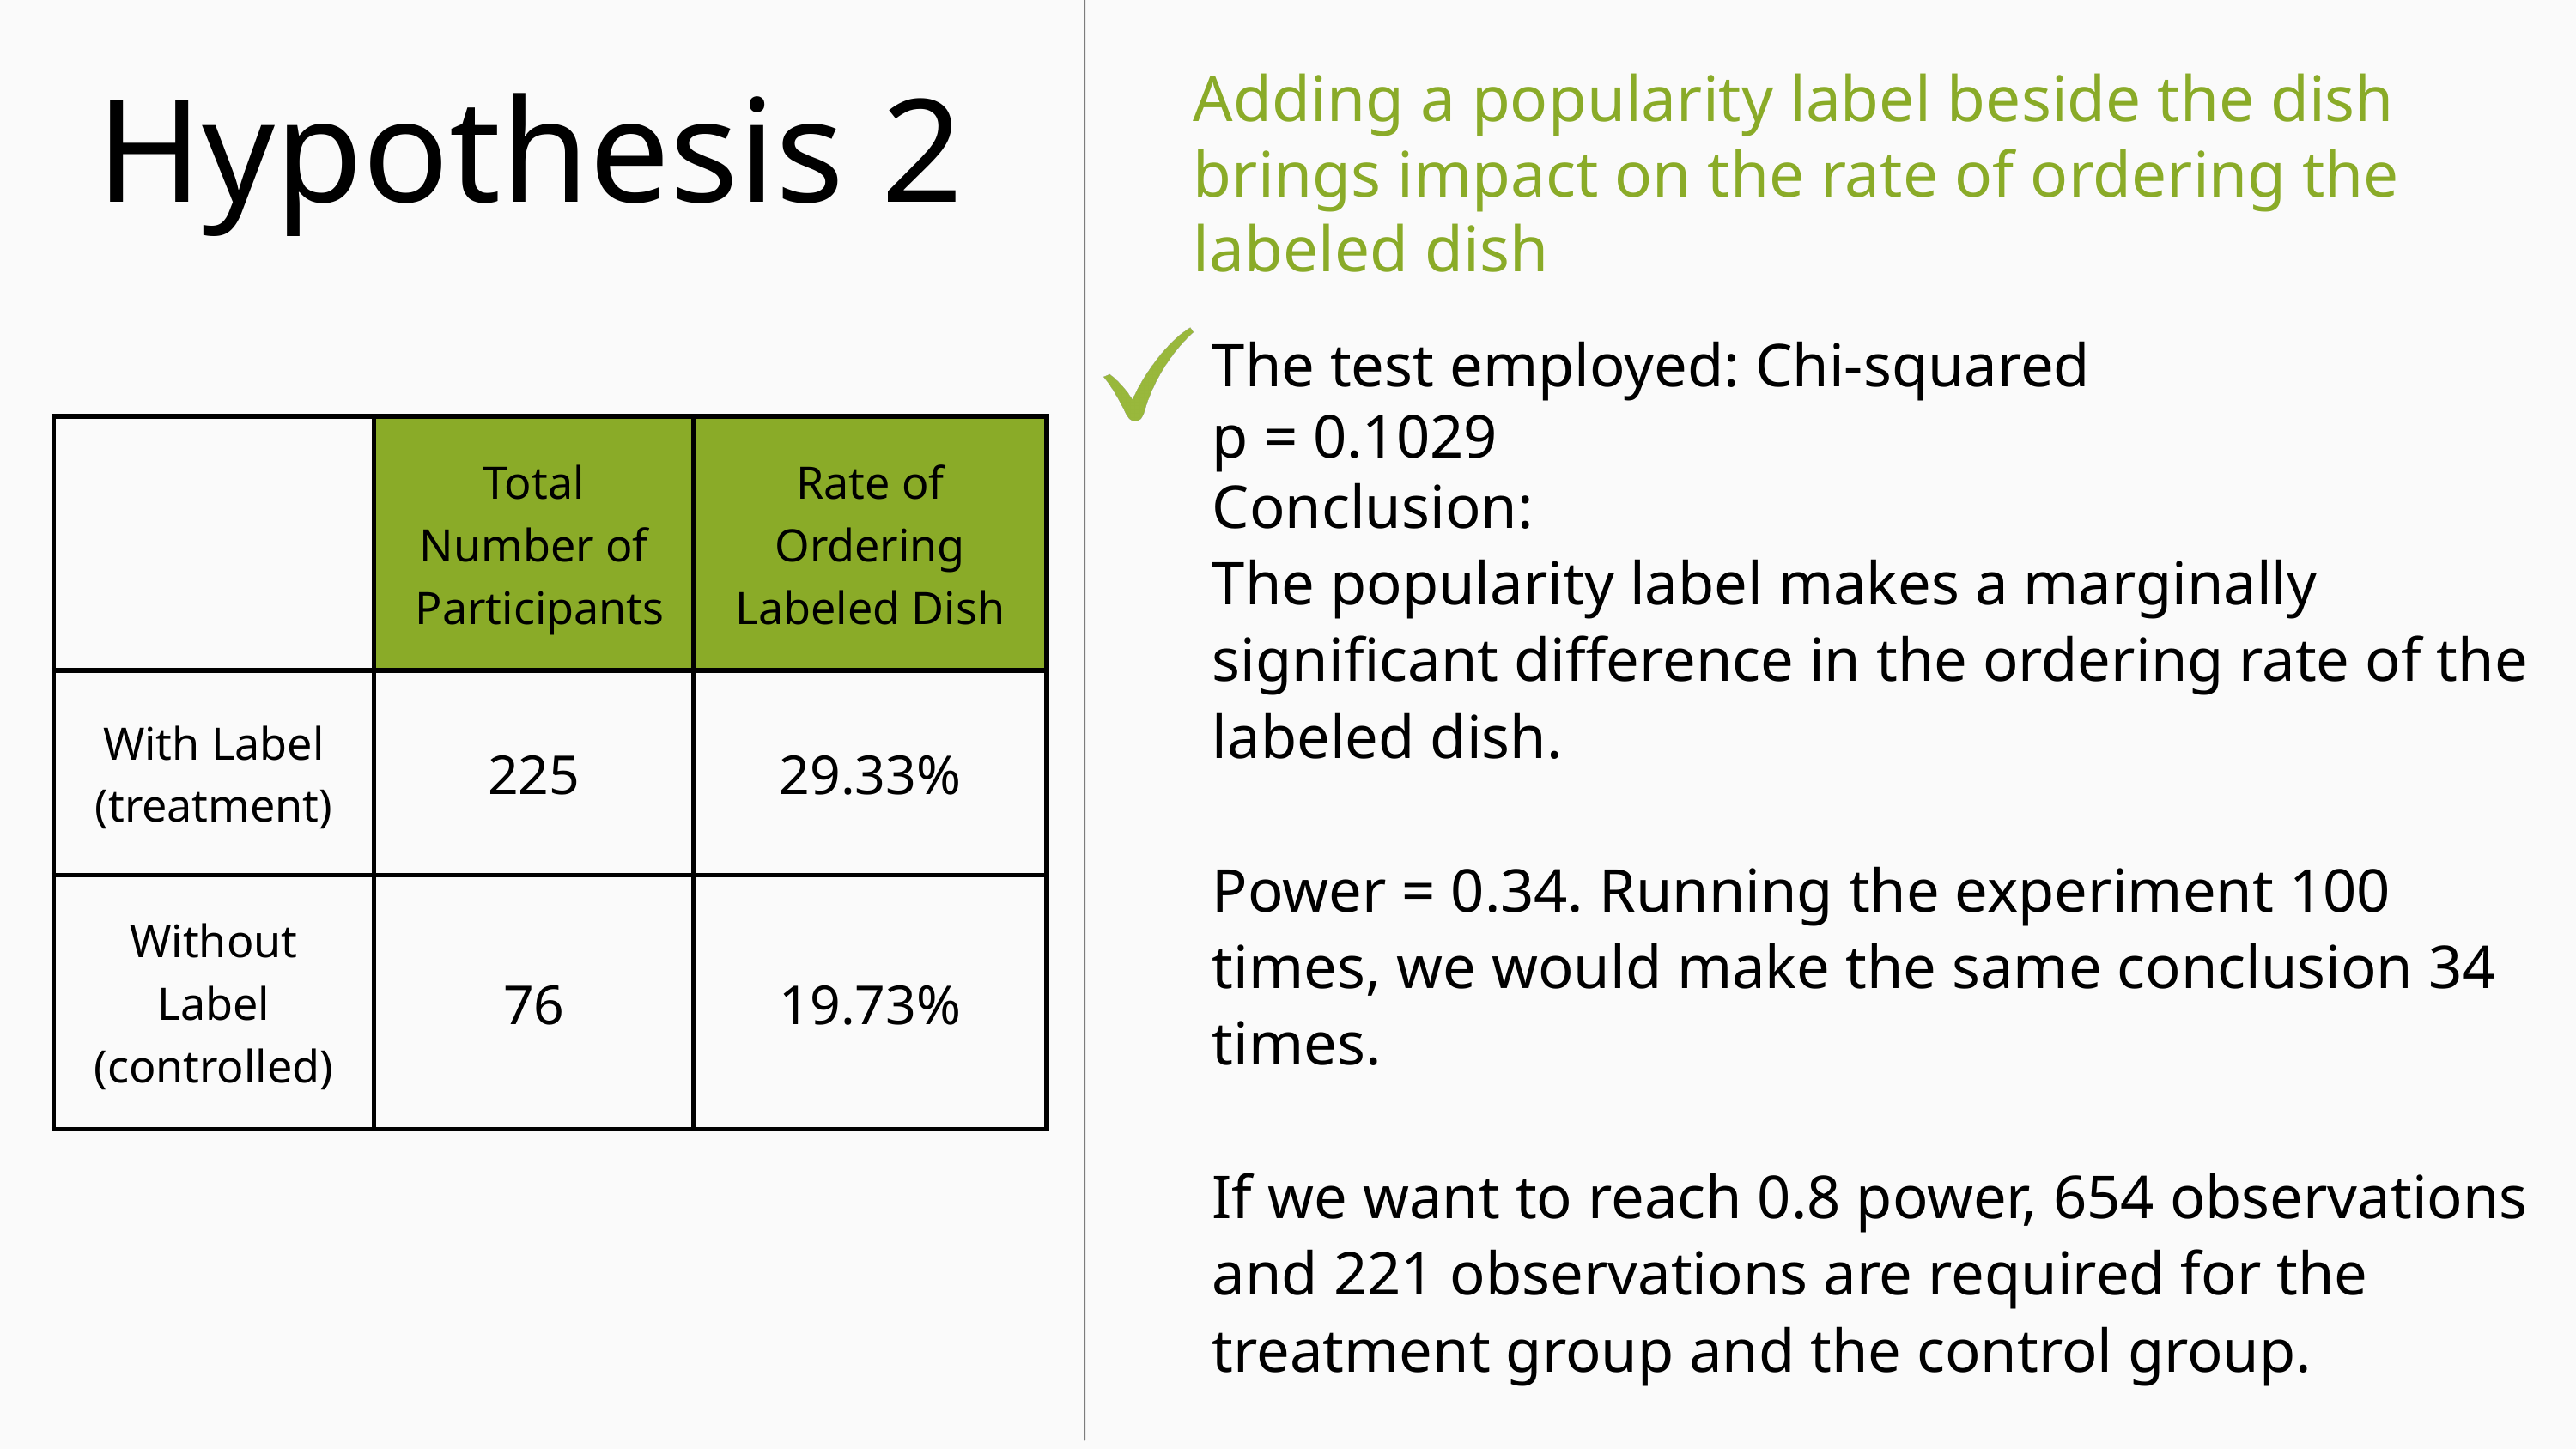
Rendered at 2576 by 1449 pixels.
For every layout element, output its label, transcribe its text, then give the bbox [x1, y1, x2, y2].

text_box The test employed: Chi-squared p = 0.1029 [1212, 327, 2513, 470]
picture [1103, 327, 1194, 421]
table_cell With Label (treatment) [56, 673, 372, 873]
text_box Hypothesis 2 [96, 58, 1310, 231]
table_header [56, 419, 372, 668]
text_box Conclusion: The popularity label makes a marginally significant difference in the ordering rate of the labeled dish. Power = 0.34. Running the experiment 100 times, we would make the same conclusion 34 times. If we want to reach 0.8 power, 654 observations and 221 observations are required for the treatment group and the control group. [1212, 463, 2545, 1449]
table_cell 225 [376, 673, 691, 873]
table_header Total Number of Participants [376, 419, 691, 668]
table_cell 19.73% [696, 877, 1044, 1127]
table_cell Without Label (controlled) [56, 877, 372, 1127]
table_cell 29.33% [696, 673, 1044, 873]
text_box Adding a popularity label beside the dish brings impact on the rate of ordering the labeled dish [1193, 58, 2576, 285]
table_header Rate of Ordering Labeled Dish [696, 419, 1044, 668]
table_cell 76 [376, 877, 691, 1127]
